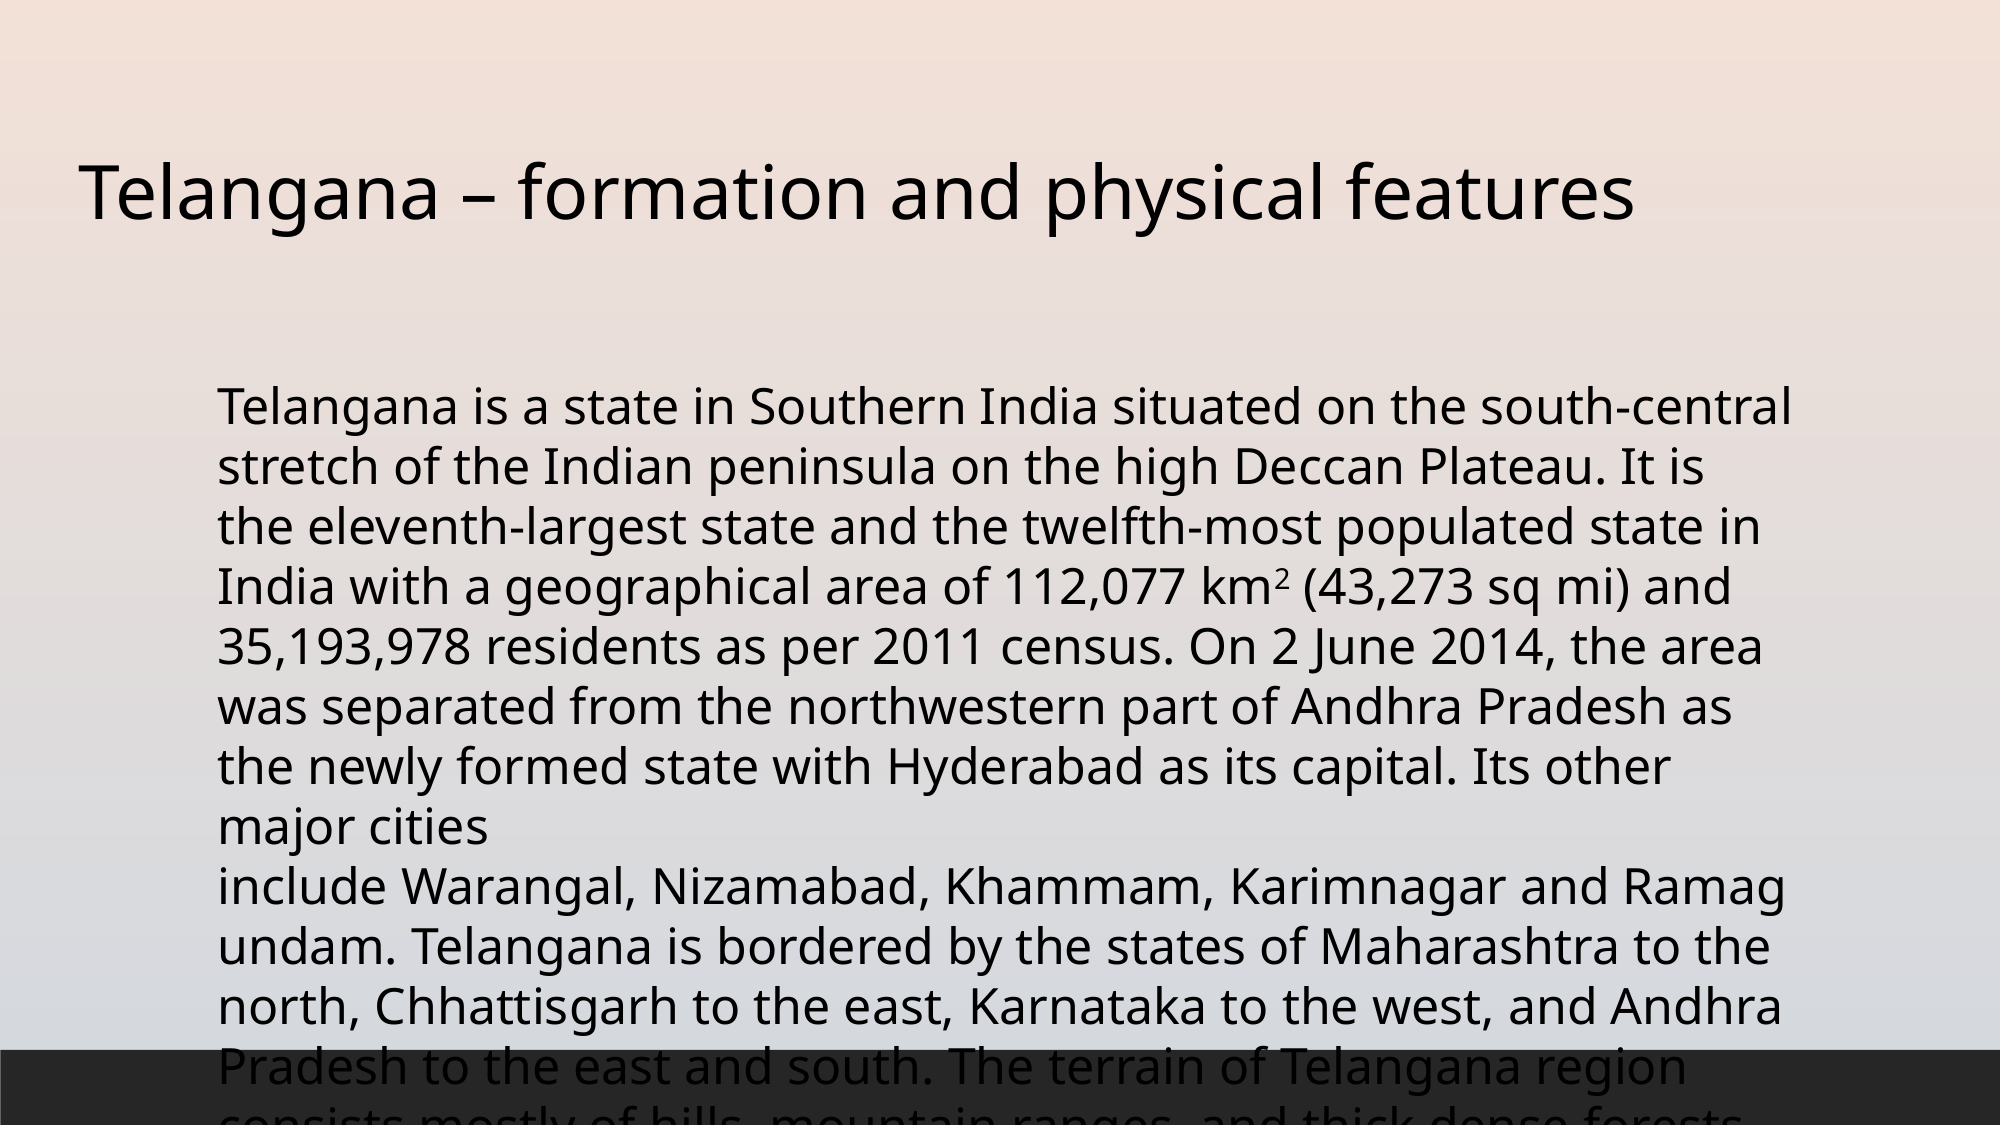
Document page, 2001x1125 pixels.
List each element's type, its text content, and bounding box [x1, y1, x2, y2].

text_box Telangana is a state in Southern India situated on the south-central stretch of the Indian peninsula on the high Deccan Plateau. It is the eleventh-largest state and the twelfth-most populated state in India with a geographical area of 112,077 km2 (43,273 sq mi) and 35,193,978 residents as per 2011 census. On 2 June 2014, the area was separated from the northwestern part of Andhra Pradesh as the newly formed state with Hyderabad as its capital. Its other major cities include Warangal, Nizamabad, Khammam, Karimnagar and Ramagundam. Telangana is bordered by the states of Maharashtra to the north, Chhattisgarh to the east, Karnataka to the west, and Andhra Pradesh to the east and south. The terrain of Telangana region consists mostly of hills, mountain ranges, and thick dense forests covering an area of 27,292 km2 (10,538 sq mi). As of 2019, the state of Telangana is divided into 33 districts. [202, 366, 1831, 1125]
text_box Telangana – formation and physical features [64, 136, 2000, 242]
